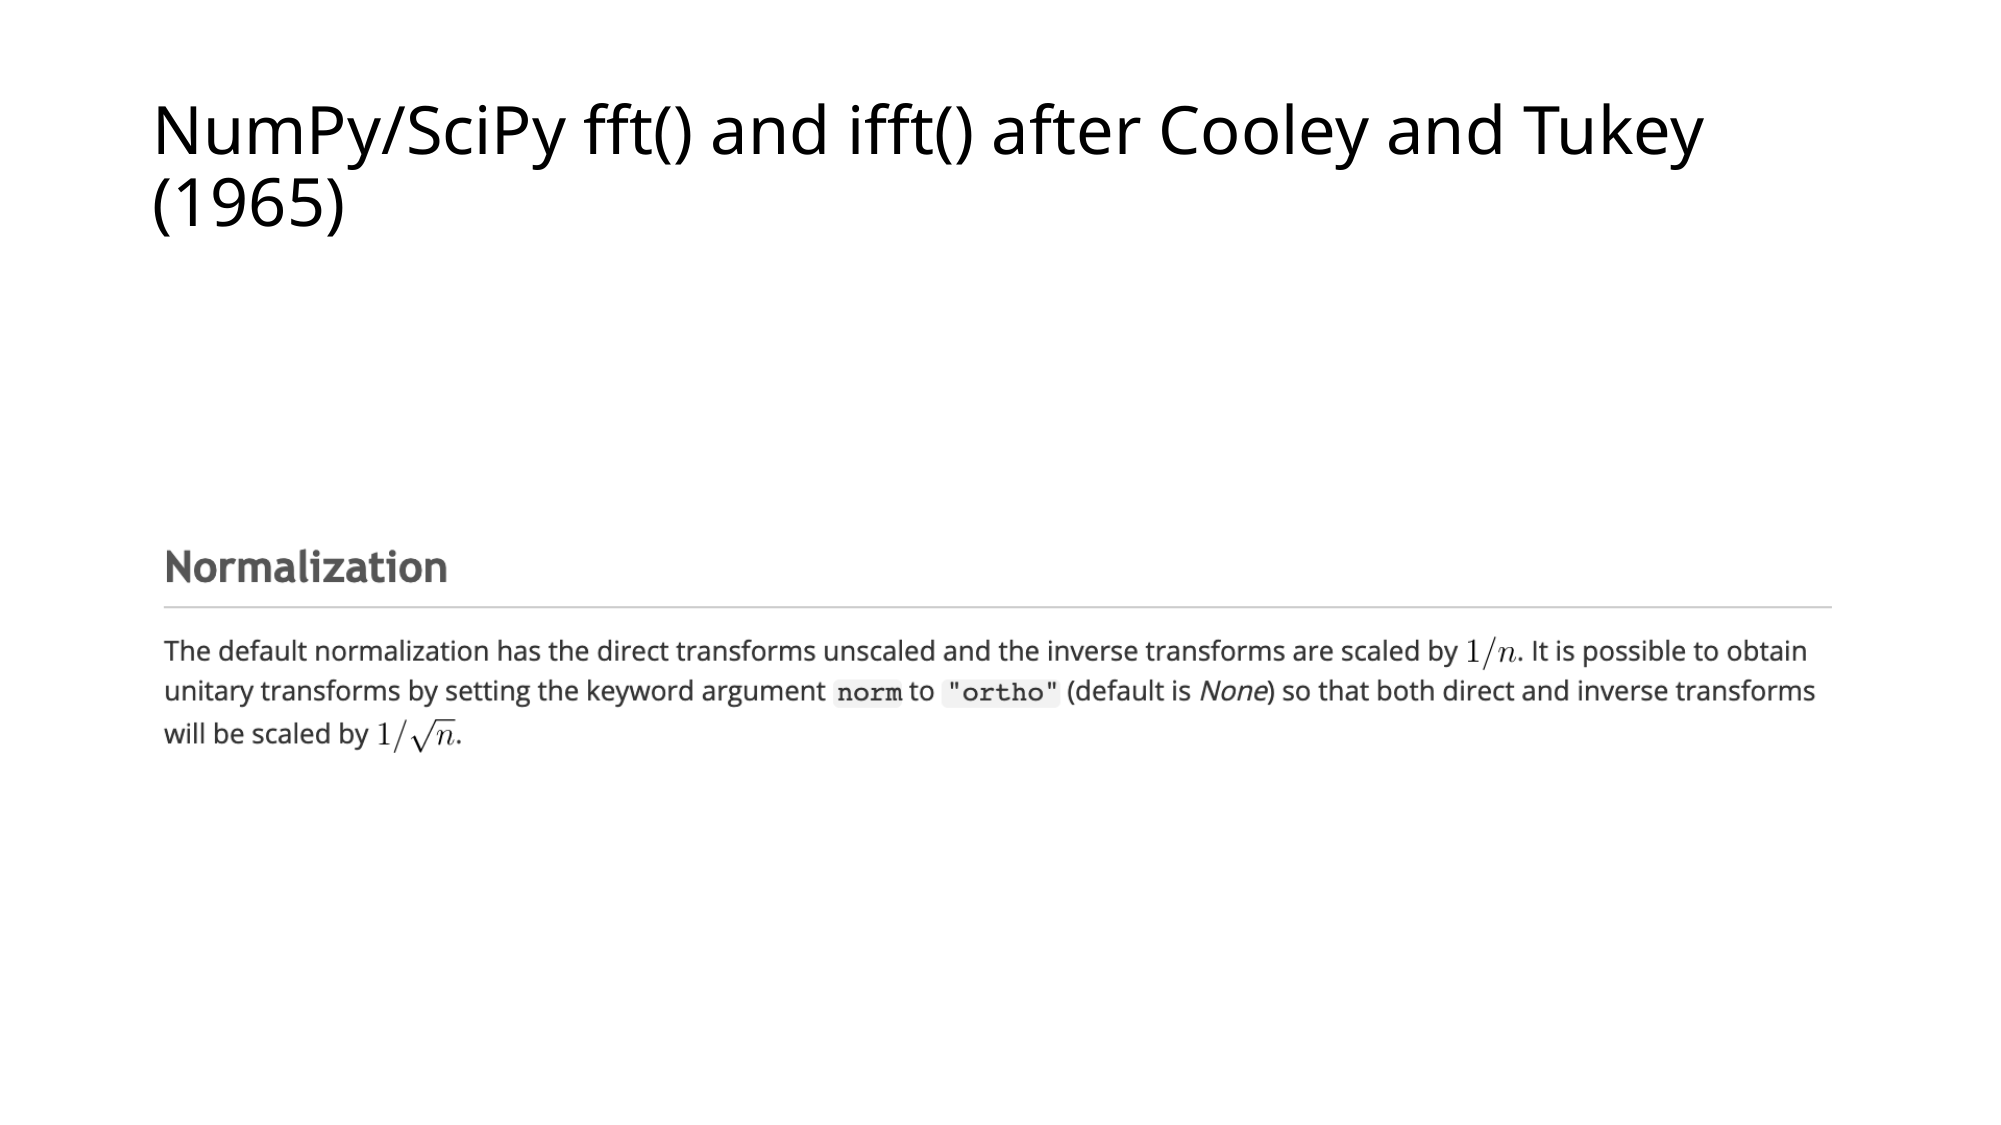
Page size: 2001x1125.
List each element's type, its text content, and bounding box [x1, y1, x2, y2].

title NumPy/SciPy fft() and ifft() after Cooley and Tukey (1965) [137, 59, 1863, 278]
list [143, 536, 1857, 777]
